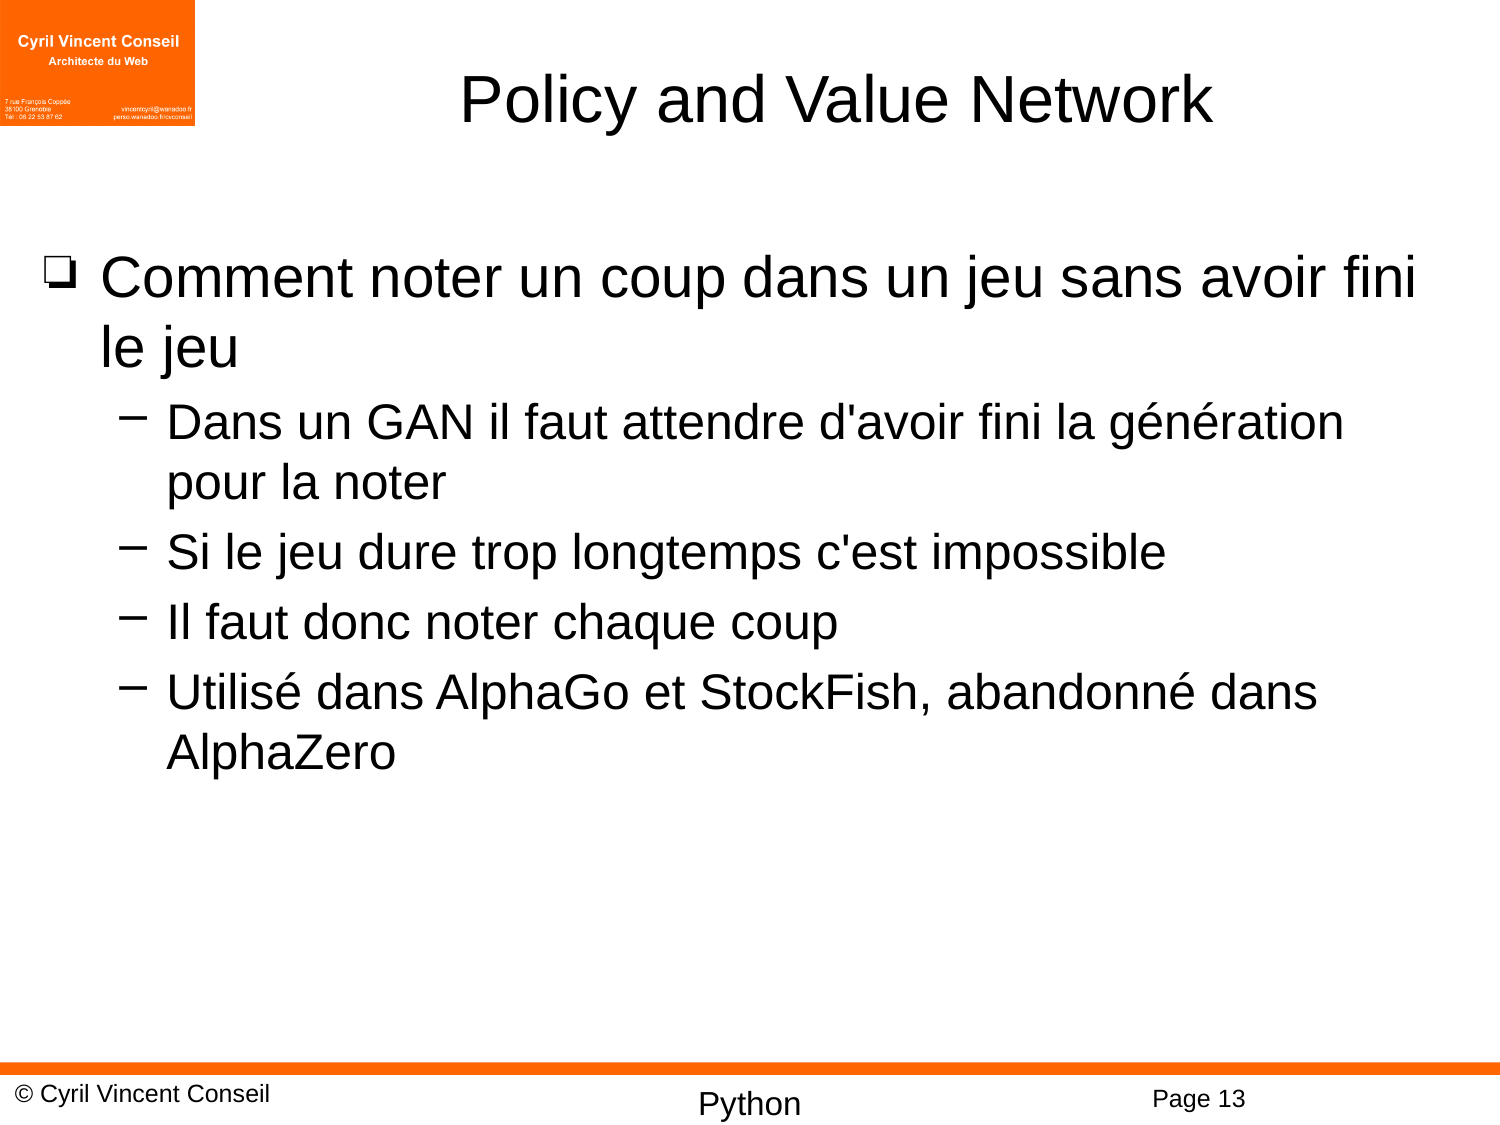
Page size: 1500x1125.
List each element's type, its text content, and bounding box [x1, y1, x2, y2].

title Policy and Value Network [194, 2, 1480, 190]
list Comment noter un coup dans un jeu sans avoir fini le jeu Dans un GAN il faut attendre d'avoir fini la génération pour la noter Si le jeu dure trop longtemps c'est impossible Il faut donc noter chaque coup Utilisé dans AlphaGo et StockFish, abandonné dans AlphaZero [29, 231, 1468, 1059]
picture [0, 0, 195, 126]
